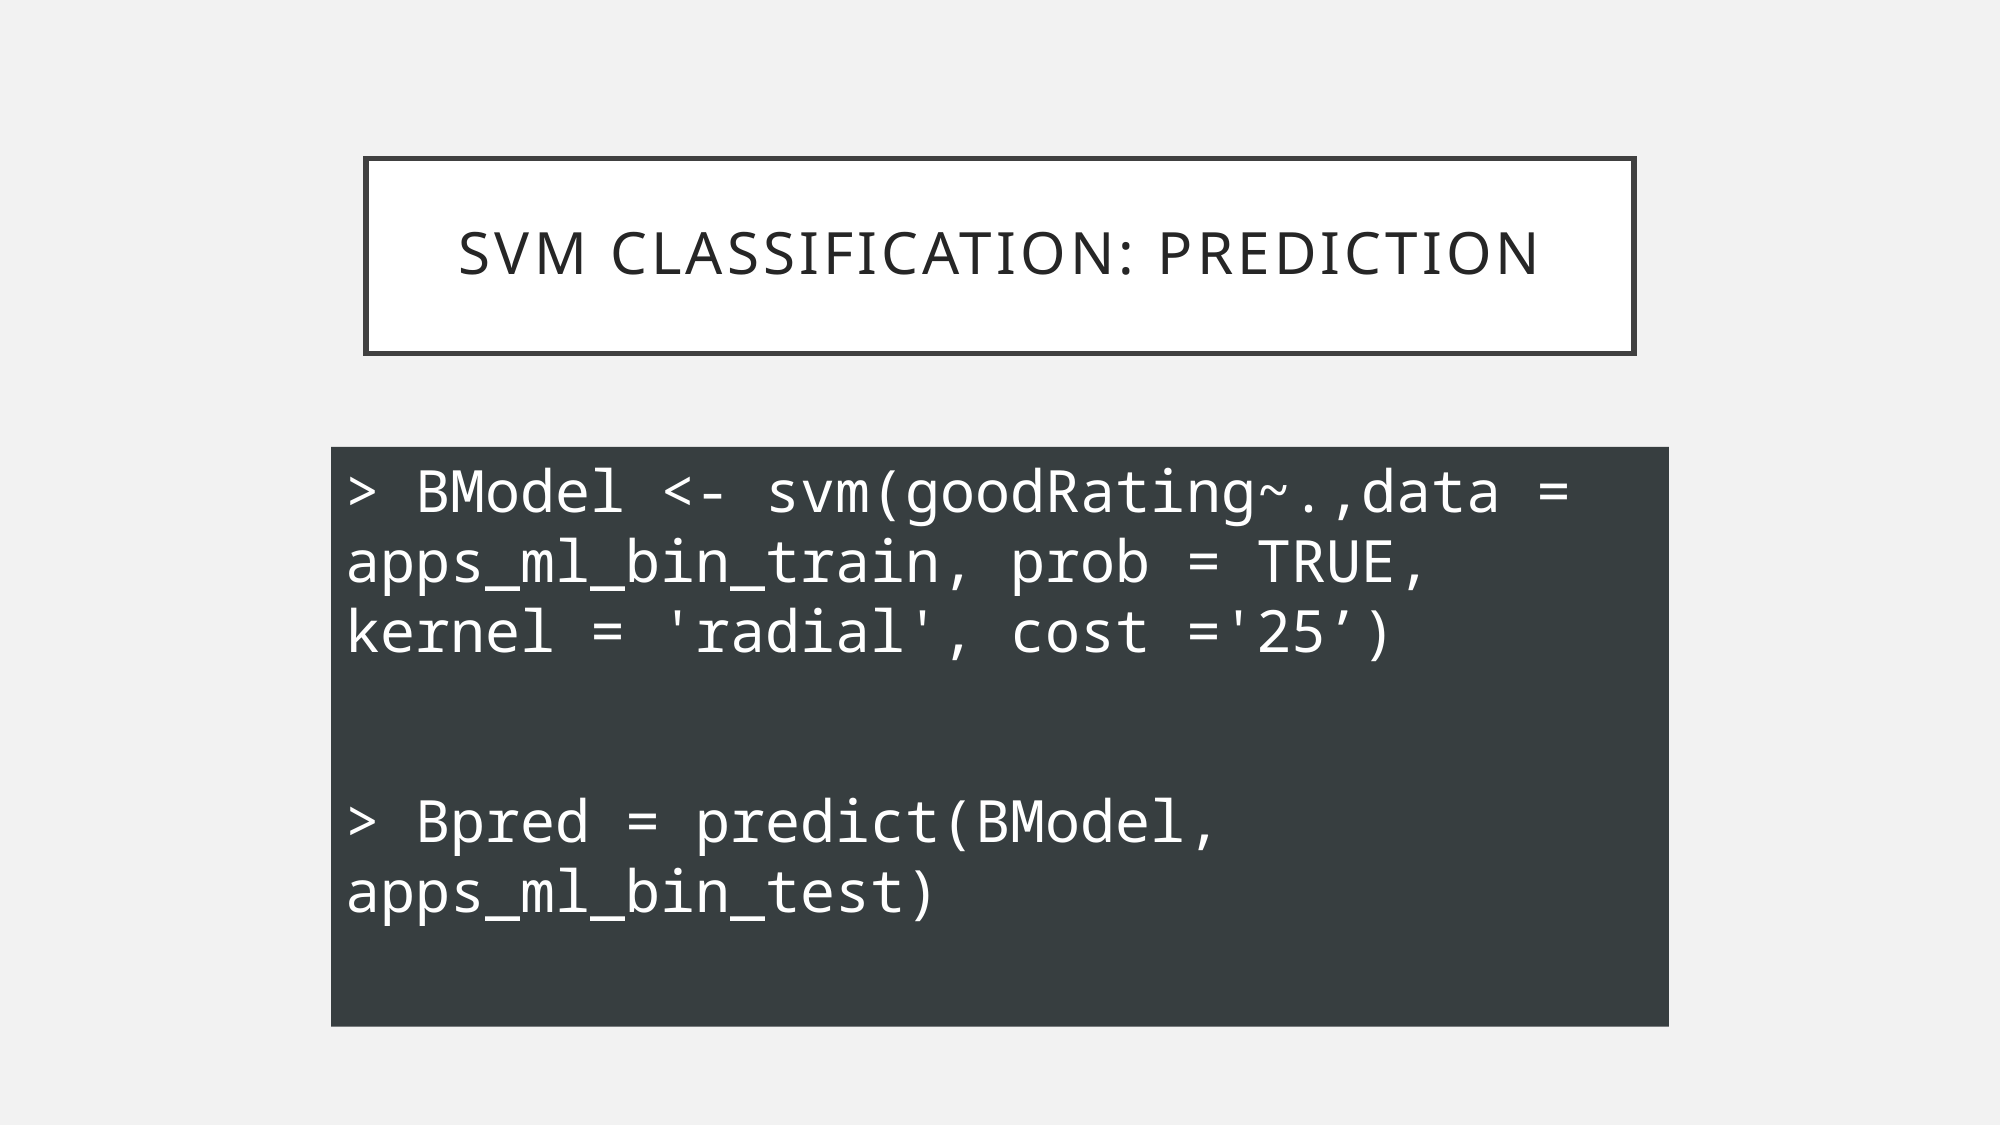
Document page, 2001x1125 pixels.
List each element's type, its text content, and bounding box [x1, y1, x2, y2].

title Svm classification: prediction [363, 156, 1637, 356]
text_box > BModel <- svm(goodRating~.,data = apps_ml_bin_train, prob = TRUE, kernel = 'radial', cost ='25’) > Bpred = predict(BModel, apps_ml_bin_test) [331, 446, 1669, 1027]
